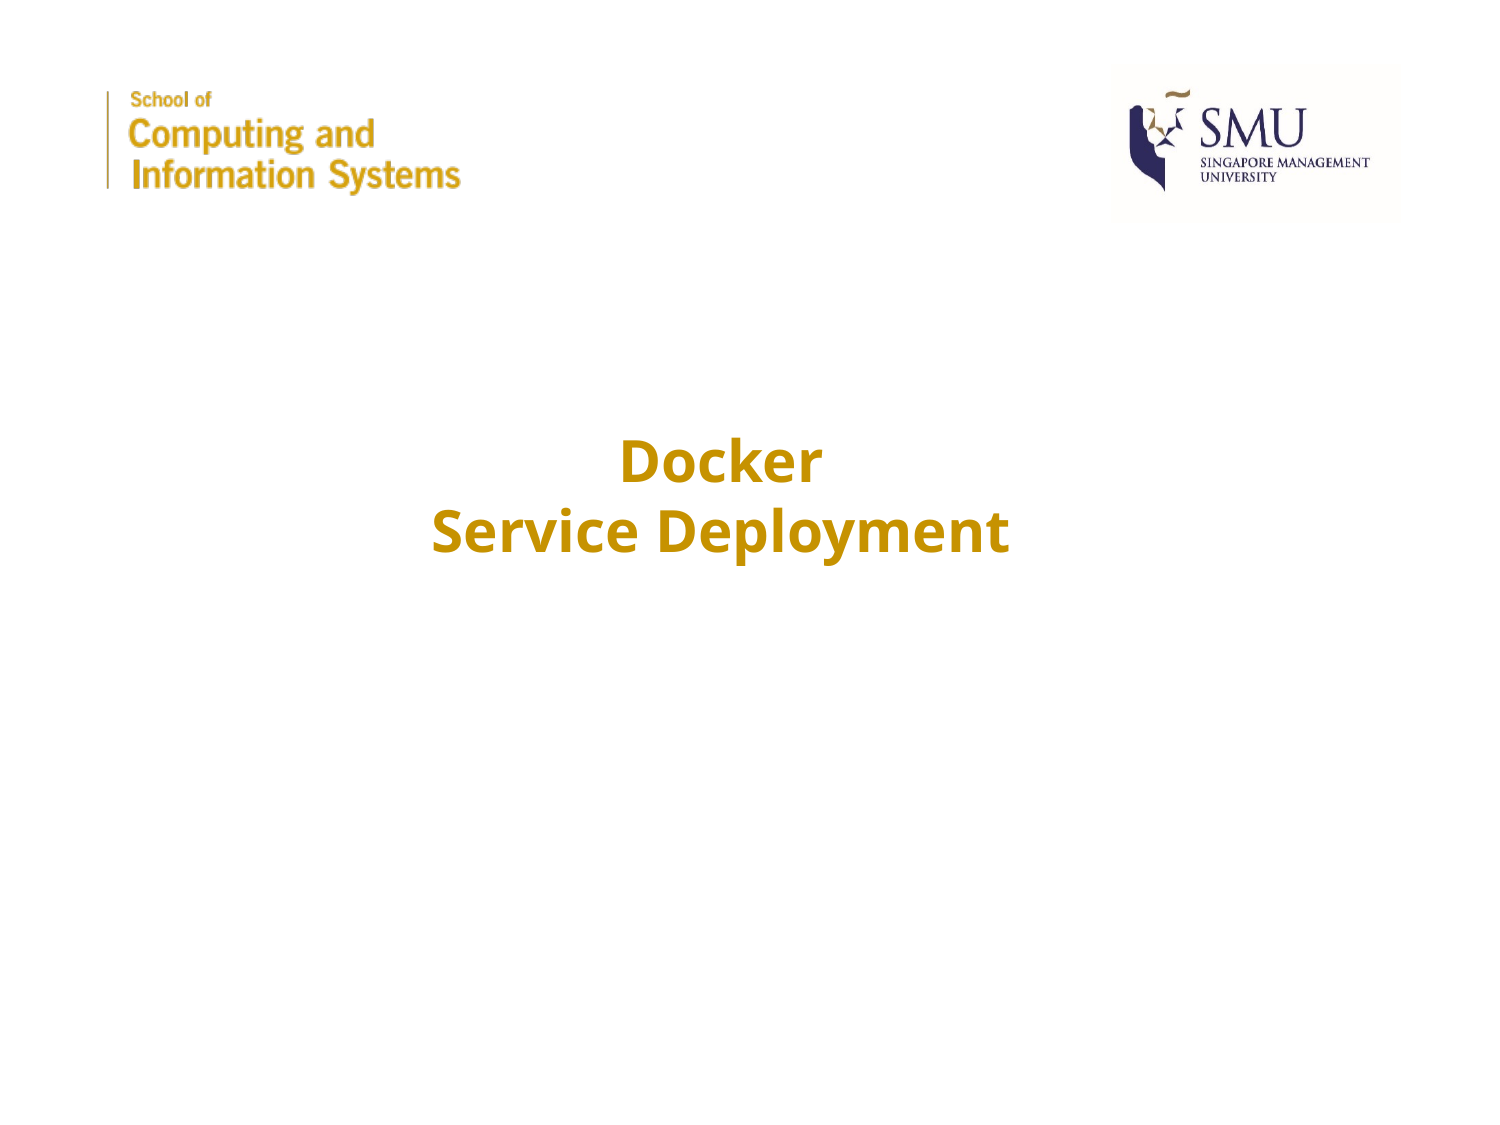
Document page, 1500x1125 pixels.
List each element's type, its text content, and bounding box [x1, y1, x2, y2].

title Docker Service Deployment [23, 415, 1420, 573]
picture [1111, 64, 1401, 223]
